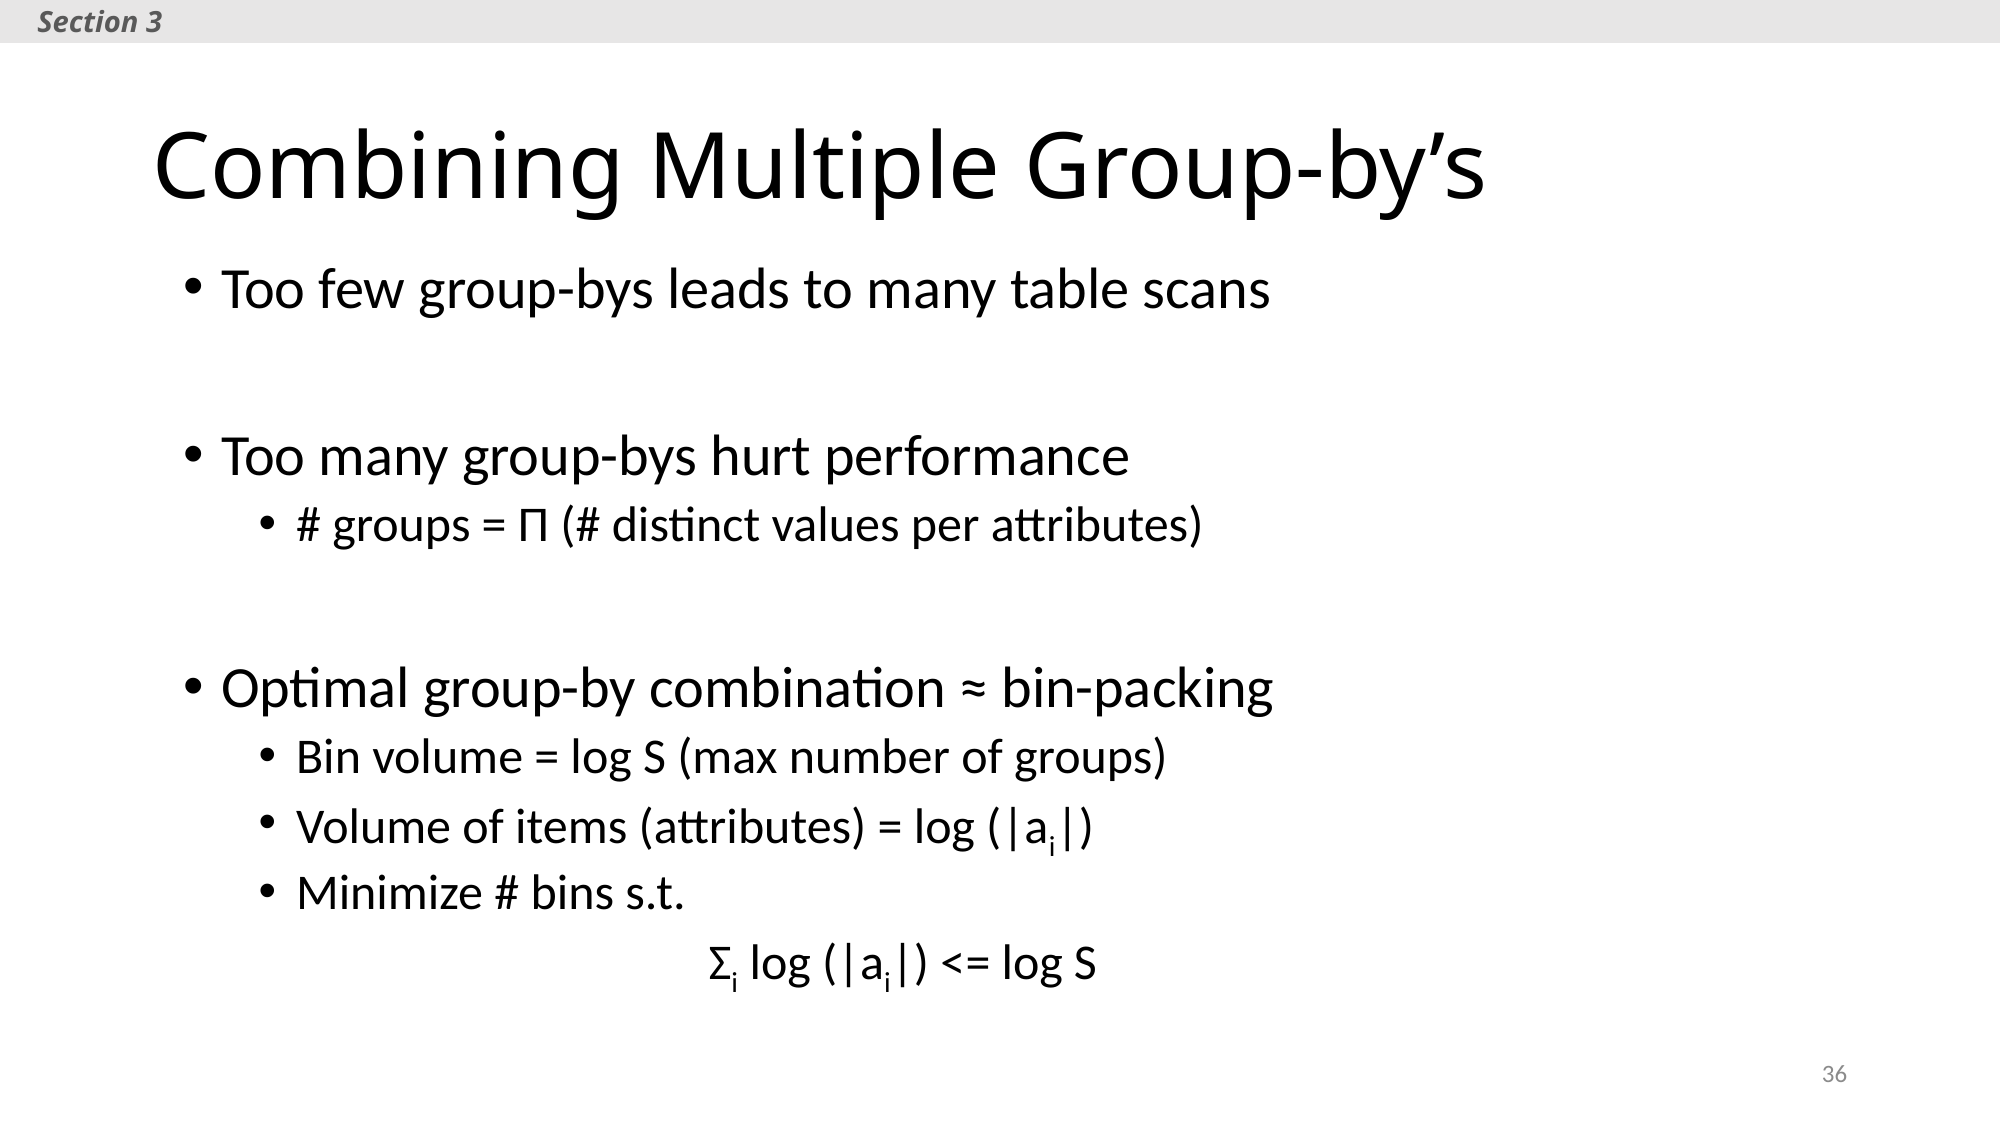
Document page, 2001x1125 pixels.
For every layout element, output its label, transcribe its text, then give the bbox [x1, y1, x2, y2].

slide_number 36 [1412, 1042, 1863, 1103]
title Combining Multiple Group-by’s [137, 59, 1863, 278]
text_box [0, 0, 2000, 47]
list Too few group-bys leads to many table scans Too many group-bys hurt performance # groups = Π (# distinct values per attributes) Optimal group-by combination ≈ bin-packing Bin volume = log S (max number of groups) Volume of items (attributes) = log (|ai|) Minimize # bins s.t. Σi log (|ai|) <= log S [168, 250, 1519, 1058]
